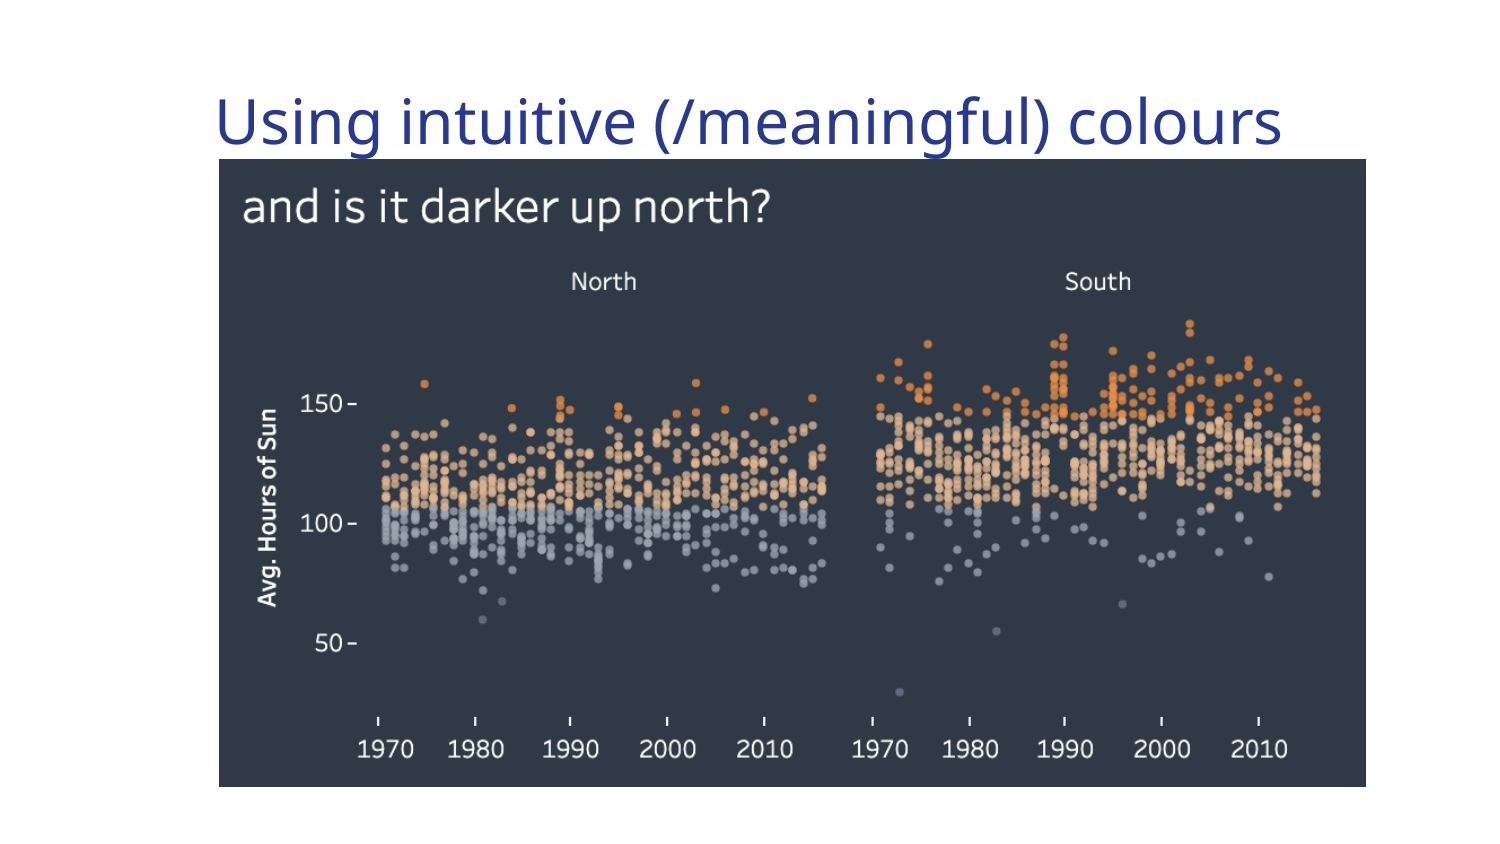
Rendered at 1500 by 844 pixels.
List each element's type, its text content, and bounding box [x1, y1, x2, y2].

title Using intuitive (/meaningful) colours [51, 67, 1449, 167]
picture [219, 159, 1366, 787]
